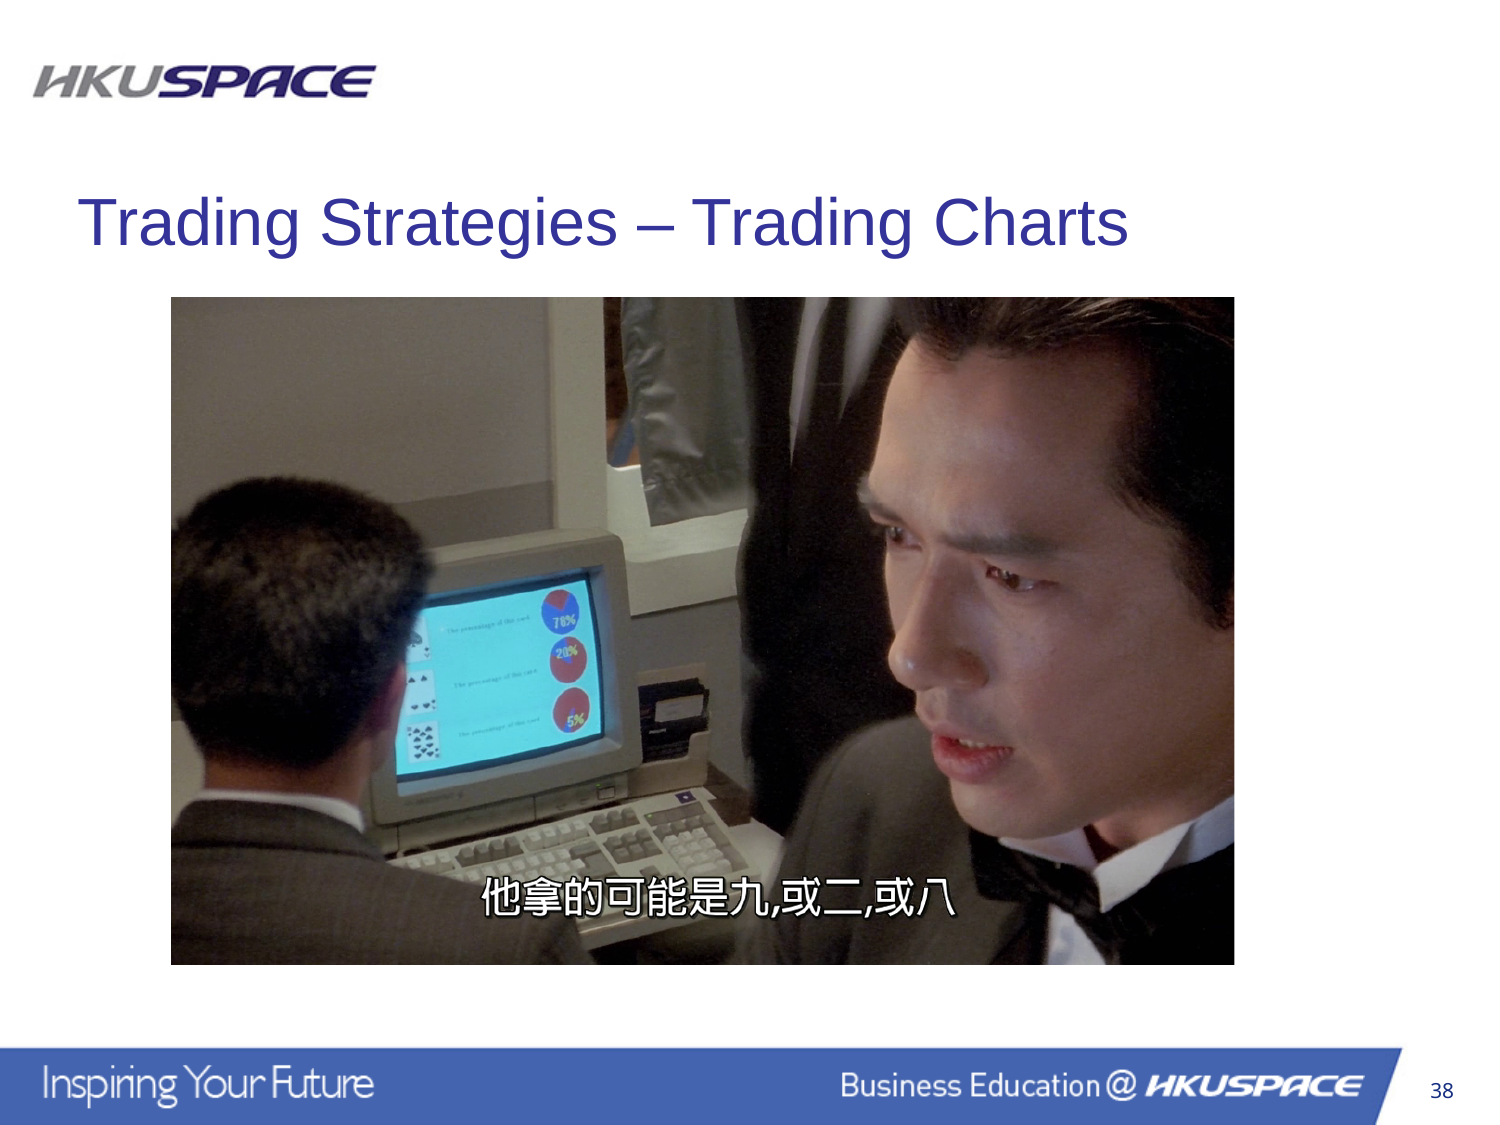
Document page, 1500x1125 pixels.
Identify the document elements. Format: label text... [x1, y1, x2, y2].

picture [0, 0, 1500, 1125]
slide_number 38 [1415, 1070, 1499, 1125]
title Trading Strategies – Trading Charts [62, 101, 1388, 266]
text_box [64, 278, 1483, 492]
